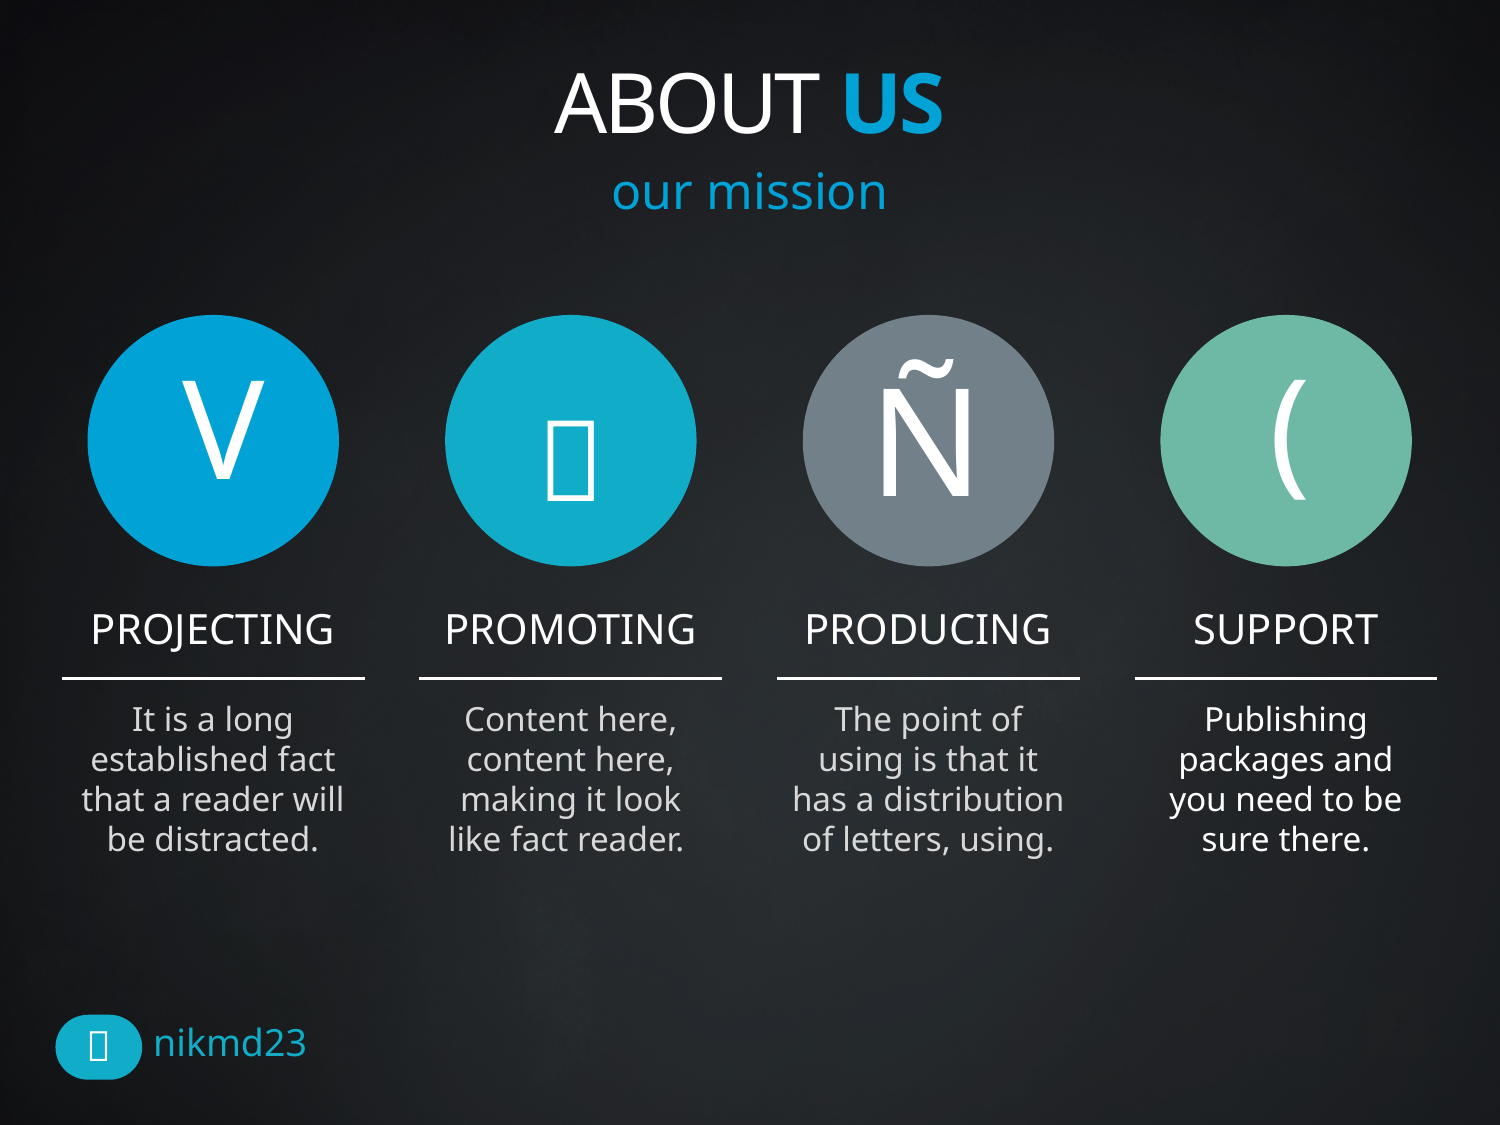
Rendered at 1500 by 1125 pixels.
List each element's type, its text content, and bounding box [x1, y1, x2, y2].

list our mission [75, 151, 1425, 229]
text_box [87, 314, 340, 567]
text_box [1160, 314, 1413, 567]
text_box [776, 595, 1081, 868]
title ABOUT US [75, 50, 1425, 150]
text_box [444, 314, 697, 567]
picture [0, 0, 1500, 1125]
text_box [802, 314, 1055, 567]
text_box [419, 595, 723, 868]
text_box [1134, 595, 1438, 868]
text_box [61, 595, 365, 868]
